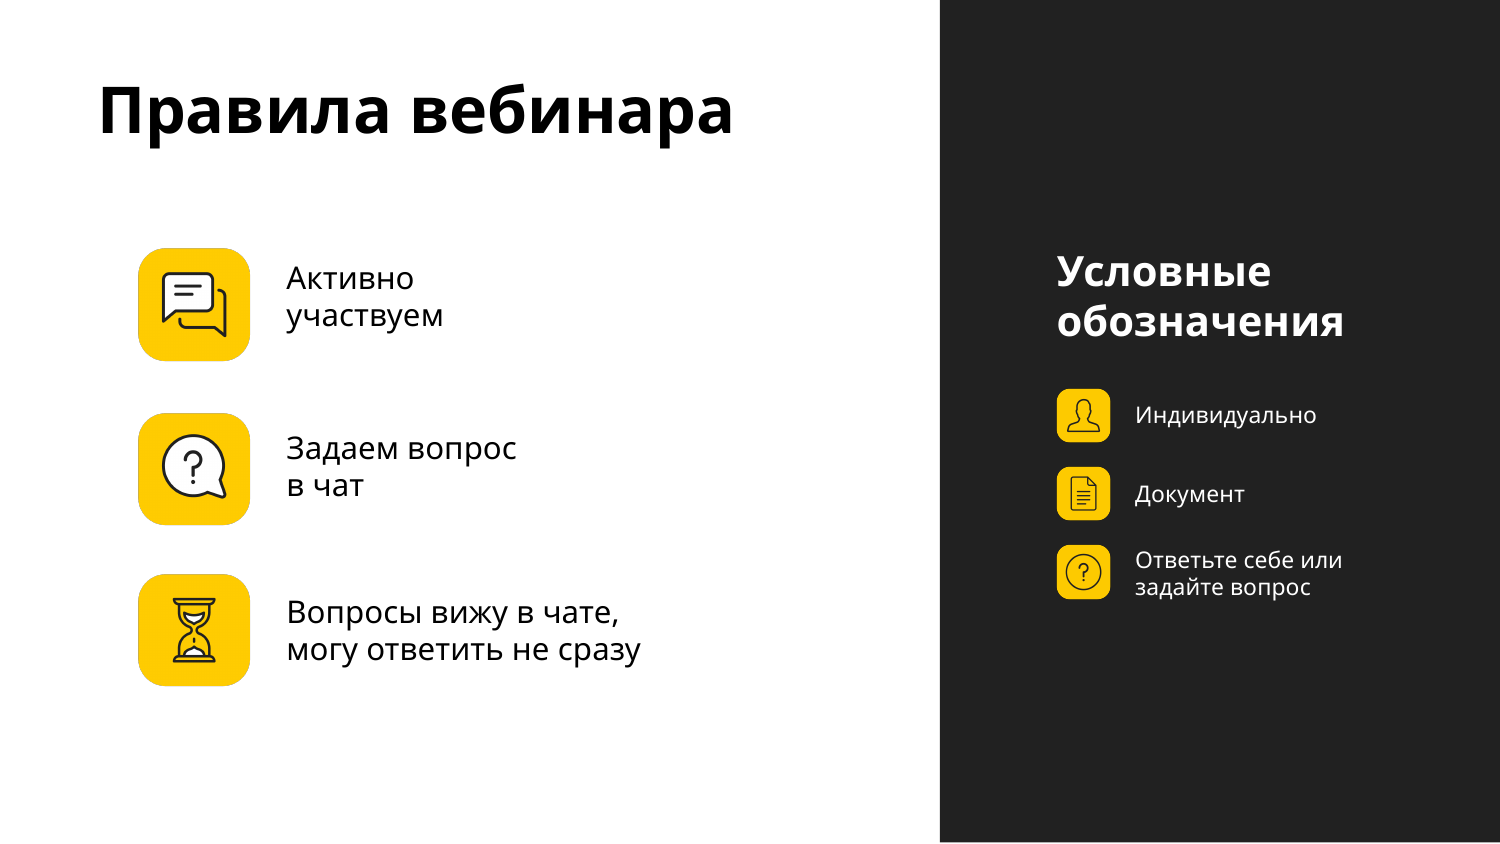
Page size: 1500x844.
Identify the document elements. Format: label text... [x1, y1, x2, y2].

text_box Документ [1120, 465, 1456, 521]
text_box Задаем вопрос в чат [271, 413, 802, 518]
picture [1055, 388, 1111, 444]
title Правила вебинара [82, 54, 939, 215]
text_box Индивидуально [1120, 386, 1456, 442]
picture [1055, 465, 1111, 521]
picture [137, 247, 252, 362]
picture [1055, 544, 1111, 600]
text_box Условные обозначения [1041, 230, 1377, 361]
text_box Вопросы вижу в чате, могу ответить не сразу [271, 577, 802, 682]
picture [137, 572, 252, 687]
text_box Активно участвуем [271, 242, 678, 348]
picture [137, 412, 252, 527]
text_box Ответьте себе или задайте вопрос [1120, 530, 1456, 616]
text_box [939, 0, 1500, 843]
